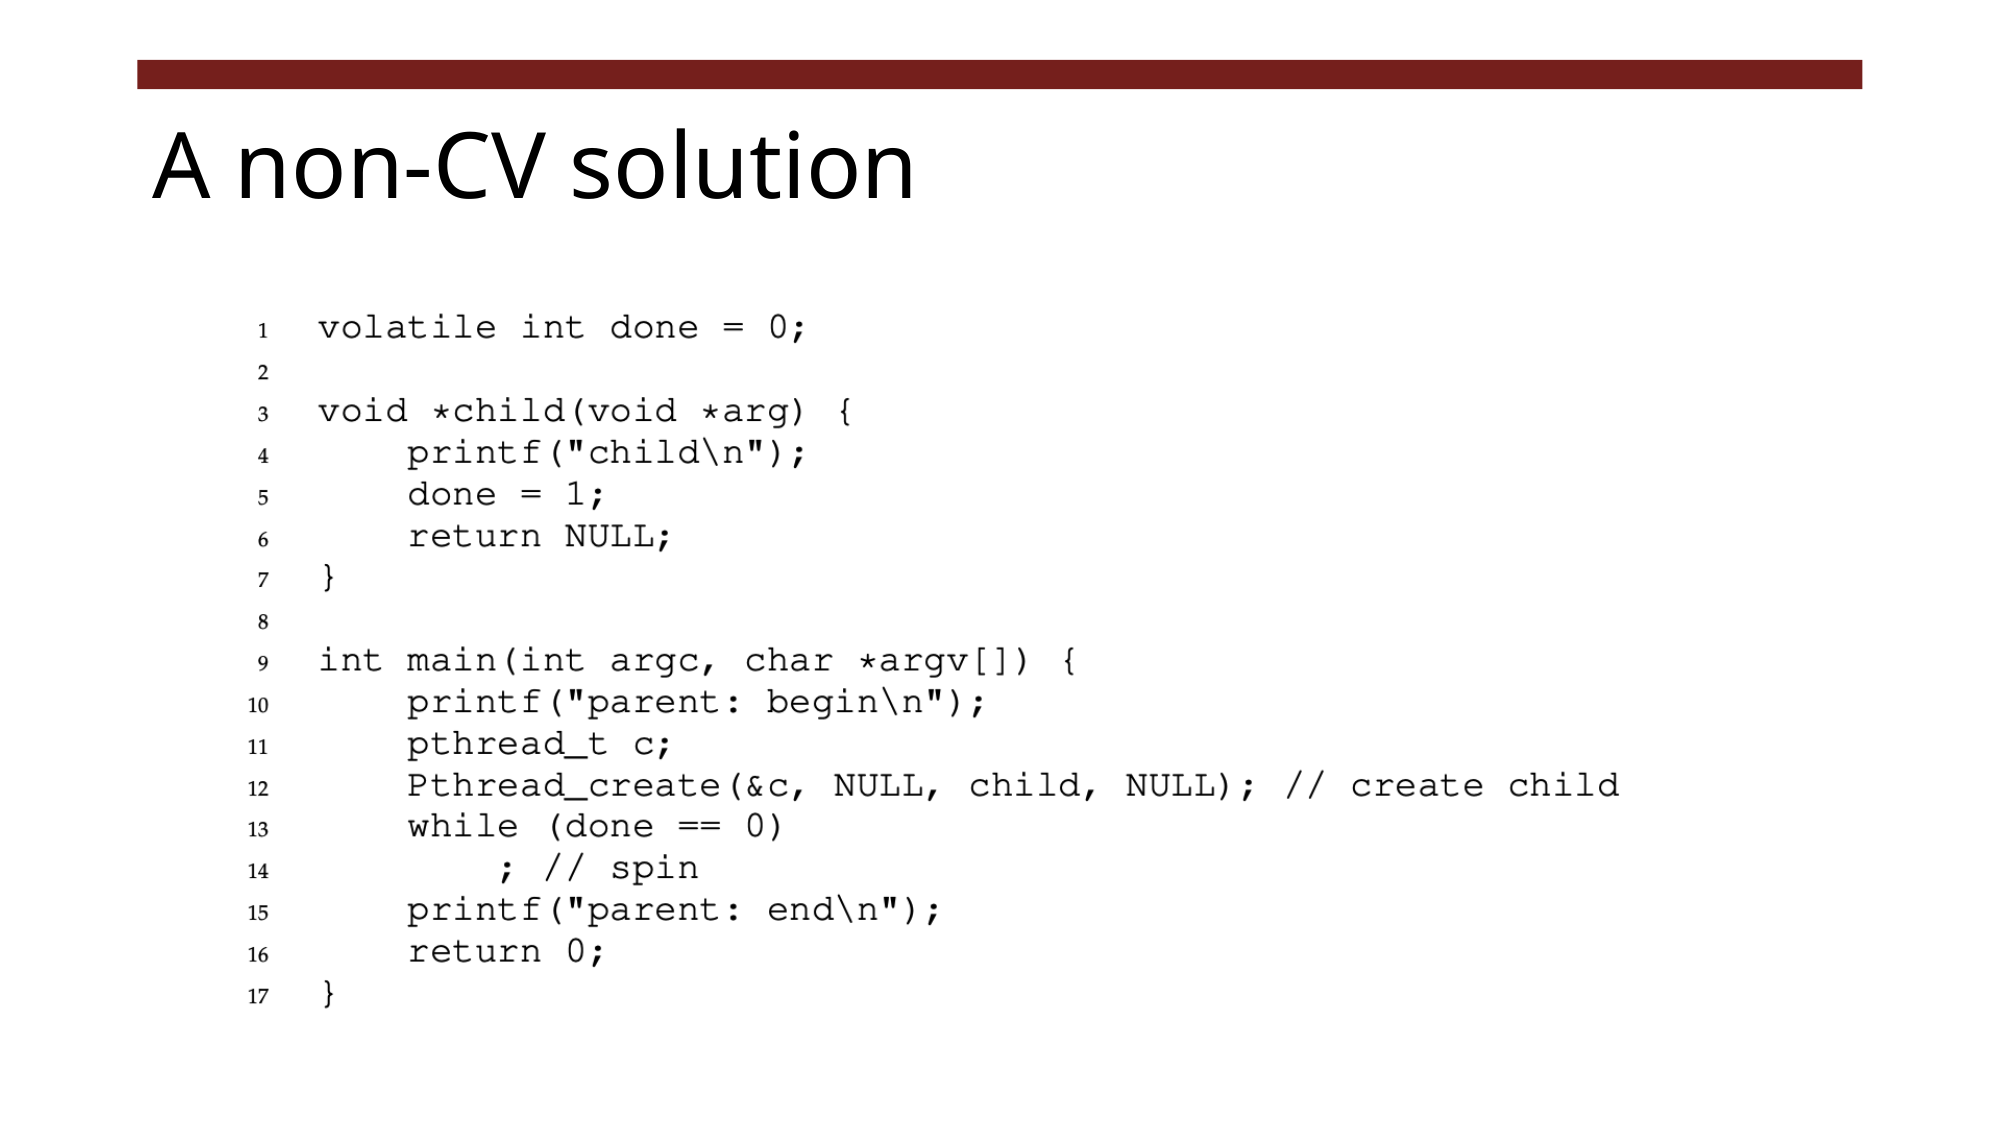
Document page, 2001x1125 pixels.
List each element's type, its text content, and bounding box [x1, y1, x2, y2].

picture [231, 299, 1622, 1019]
title A non-CV solution [137, 59, 1863, 278]
